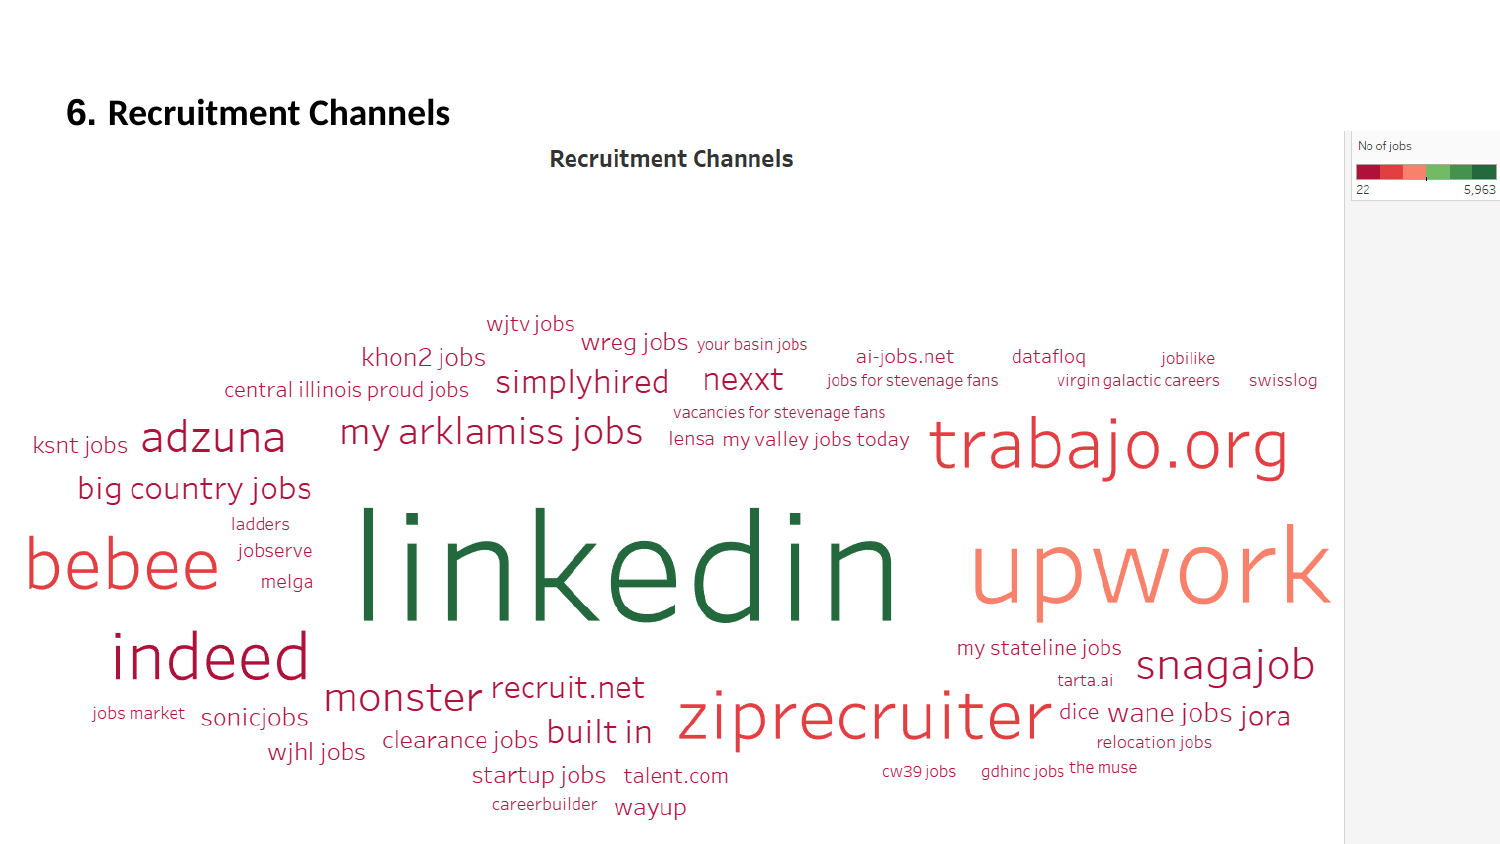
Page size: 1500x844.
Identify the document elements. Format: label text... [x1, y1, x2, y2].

picture [0, 131, 1500, 844]
title 6. Recruitment Channels [51, 72, 1449, 129]
